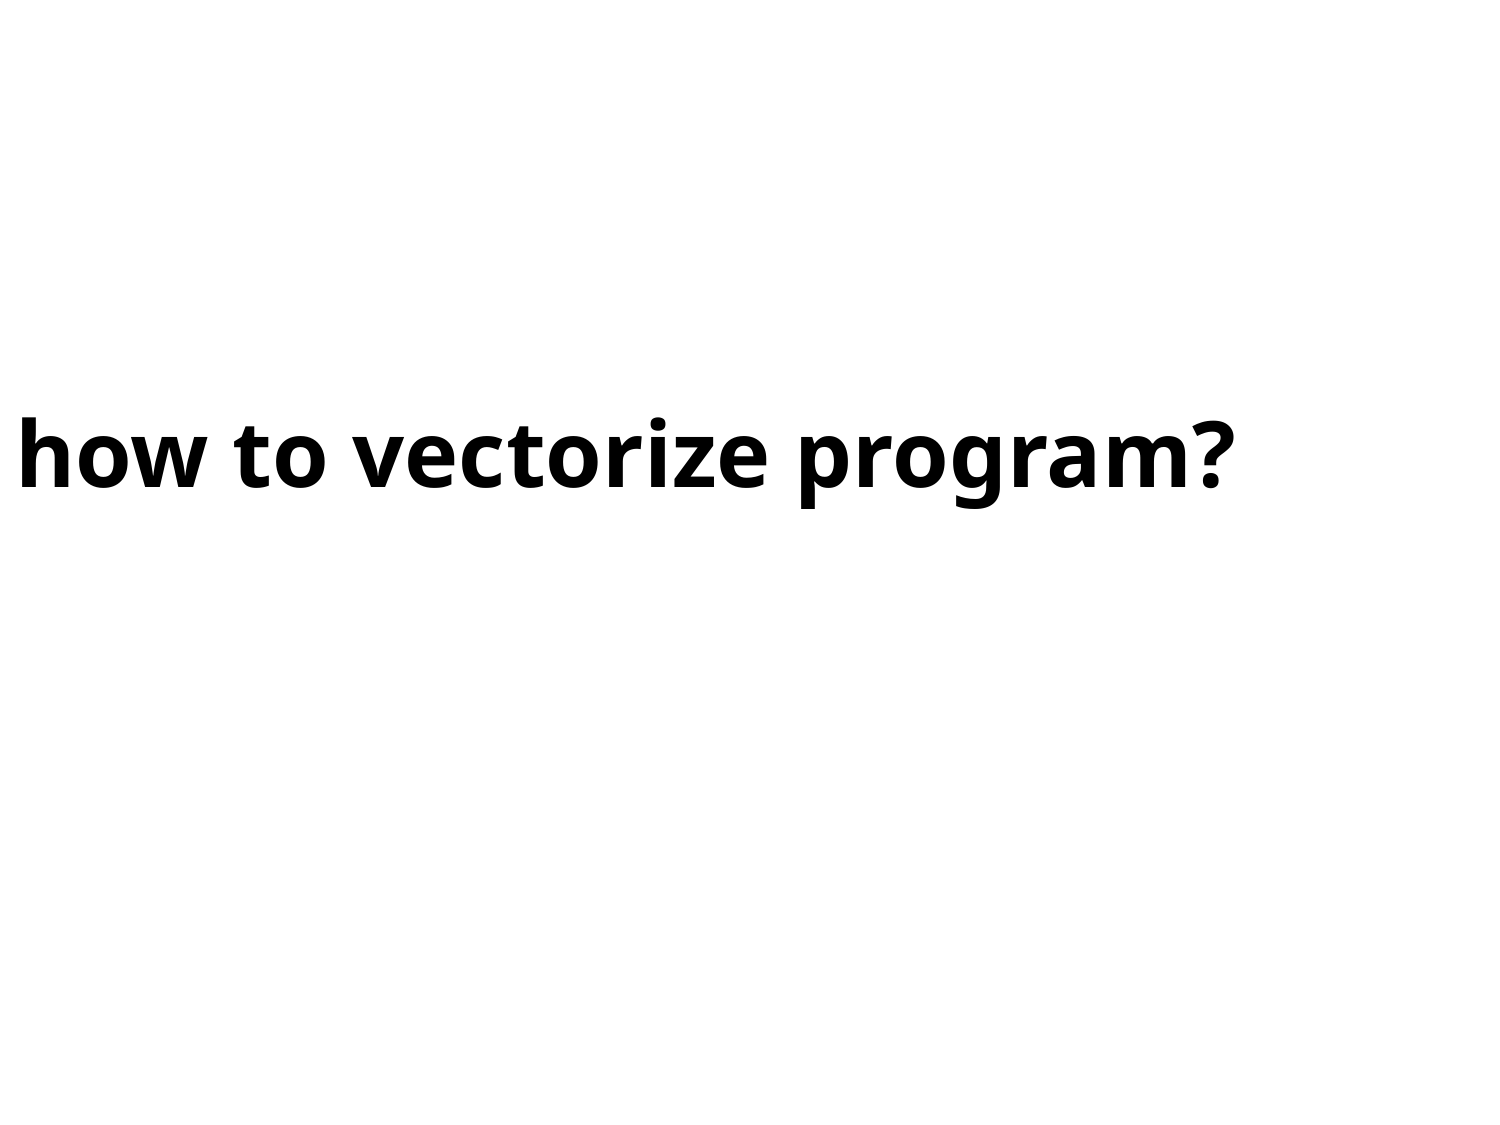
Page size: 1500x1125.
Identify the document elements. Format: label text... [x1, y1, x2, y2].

title how to vectorize program? [0, 349, 1500, 663]
